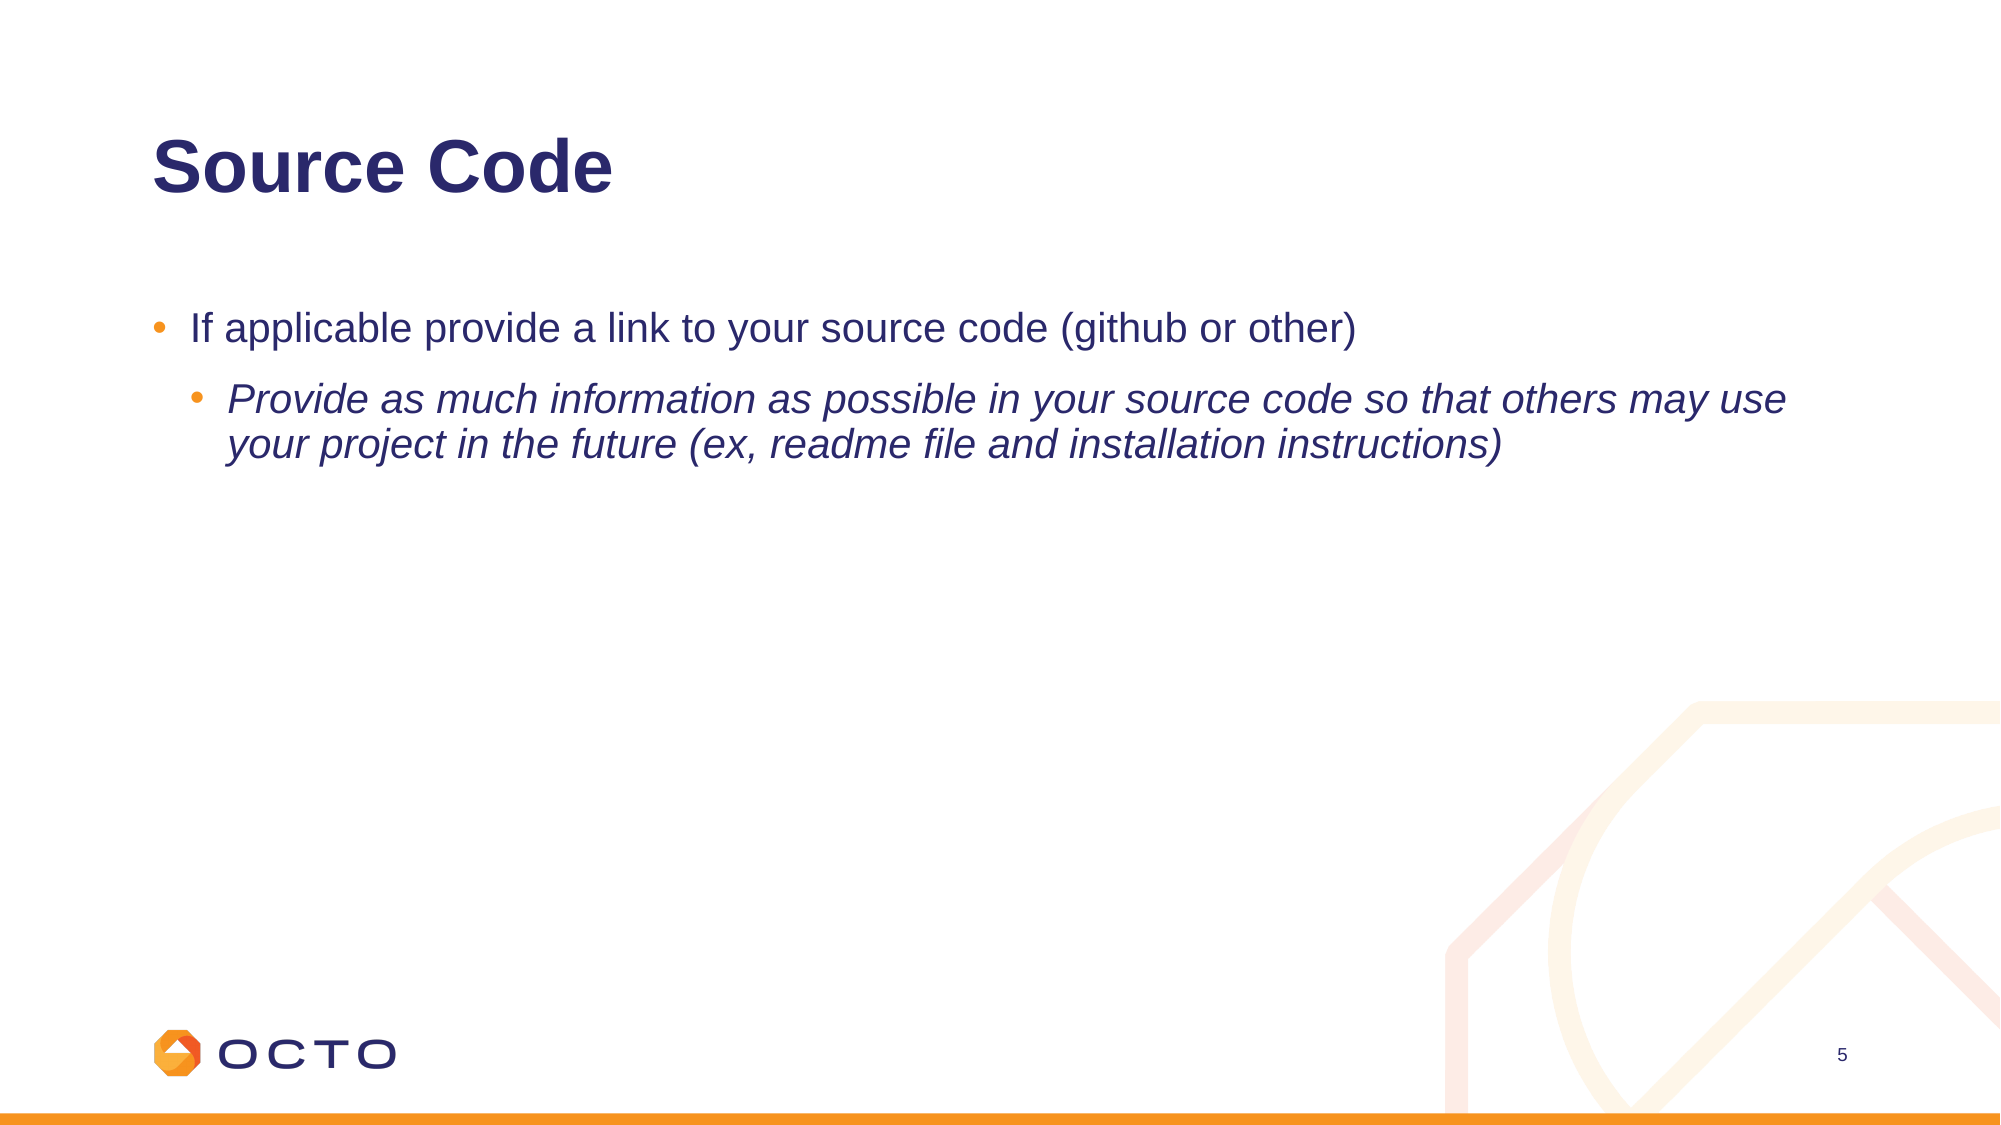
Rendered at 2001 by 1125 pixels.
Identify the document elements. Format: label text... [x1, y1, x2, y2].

list If applicable provide a link to your source code (github or other) Provide as much information as possible in your source code so that others may use your project in the future (ex, readme file and installation instructions) [137, 299, 1863, 955]
picture [147, 1023, 397, 1086]
title Source Code [137, 120, 1863, 218]
